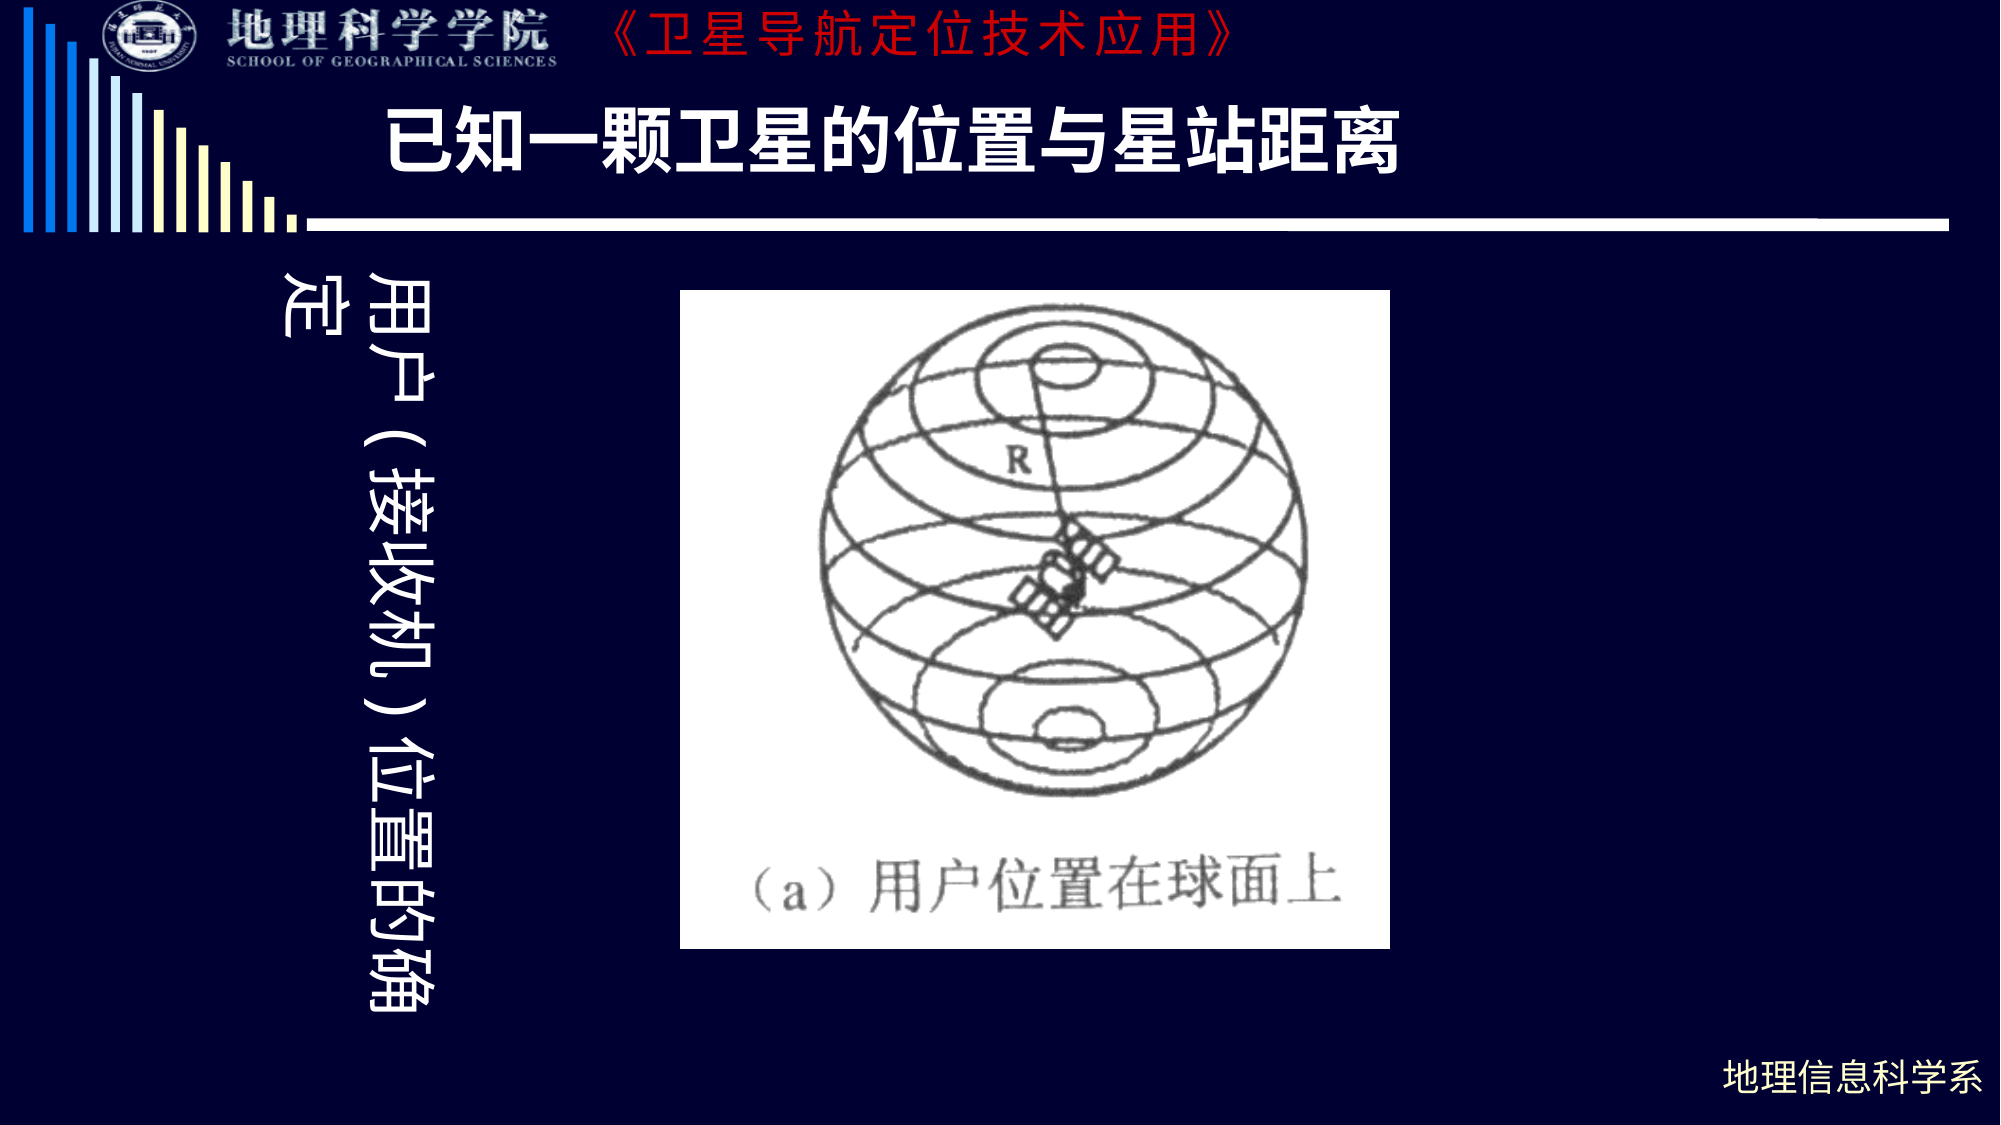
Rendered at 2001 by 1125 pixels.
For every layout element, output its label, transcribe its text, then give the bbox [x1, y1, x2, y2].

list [680, 290, 1391, 949]
text_box 用户(接收机)位置的确定 [337, 255, 454, 1059]
title 已知一颗卫星的位置与星站距离 [366, 69, 1900, 209]
